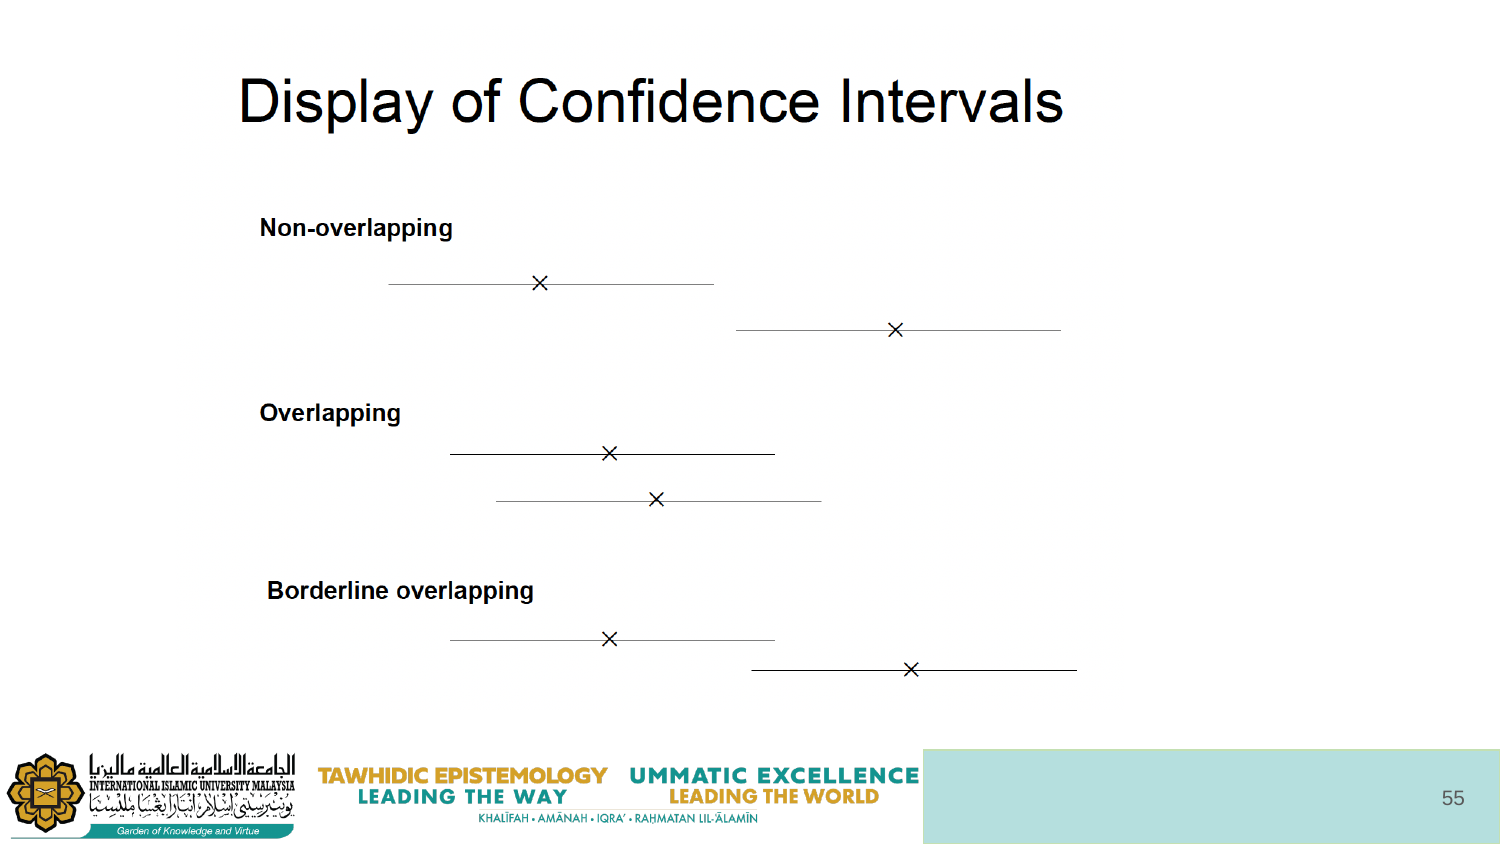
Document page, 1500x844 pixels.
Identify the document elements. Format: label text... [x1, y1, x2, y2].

slide_number ‹#› [1389, 764, 1480, 830]
picture [0, 734, 924, 844]
picture [175, 24, 1125, 711]
